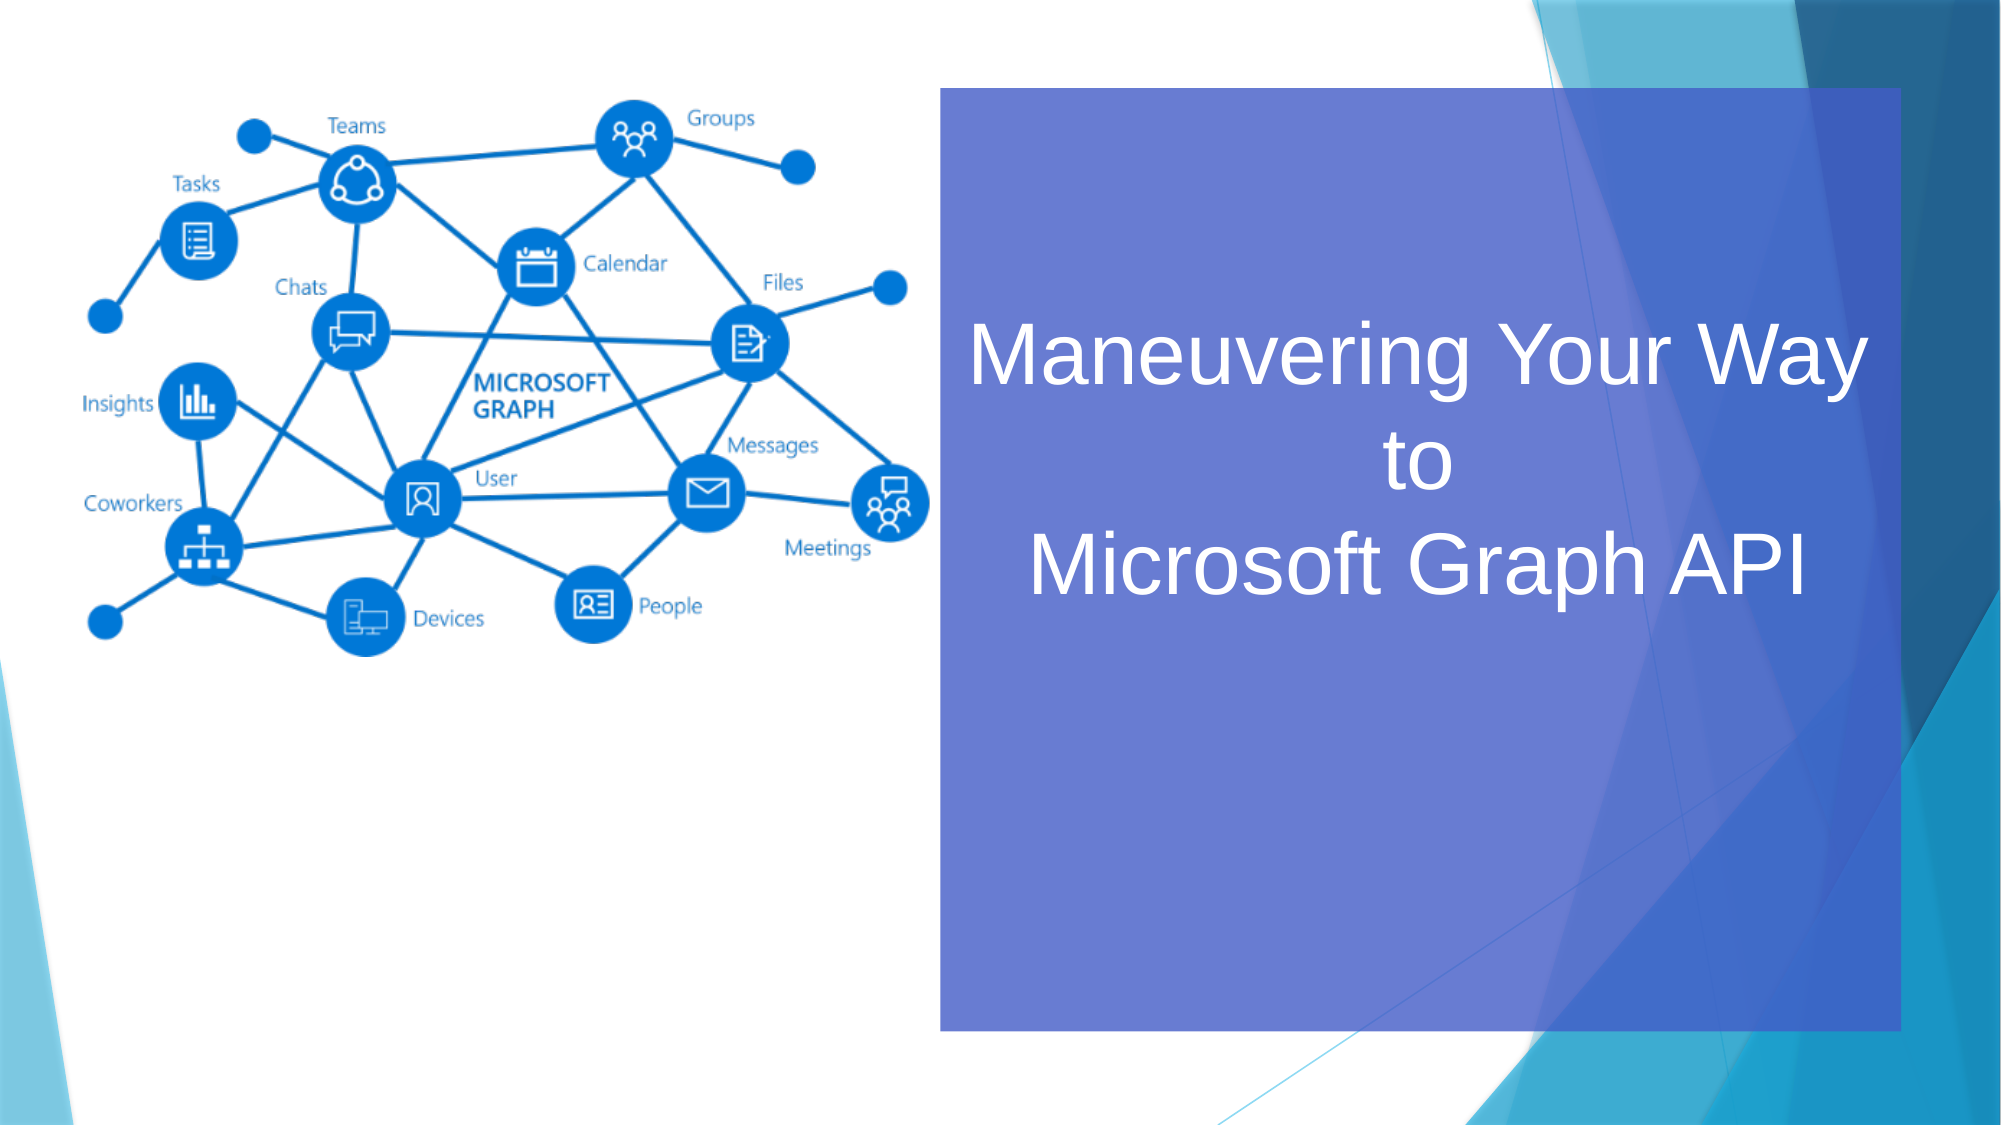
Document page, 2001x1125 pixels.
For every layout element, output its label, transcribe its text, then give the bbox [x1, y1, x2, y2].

text_box [939, 87, 1903, 1033]
picture [0, 92, 1081, 657]
text_box Maneuvering Your Way to Microsoft Graph API [1086, 289, 1885, 620]
